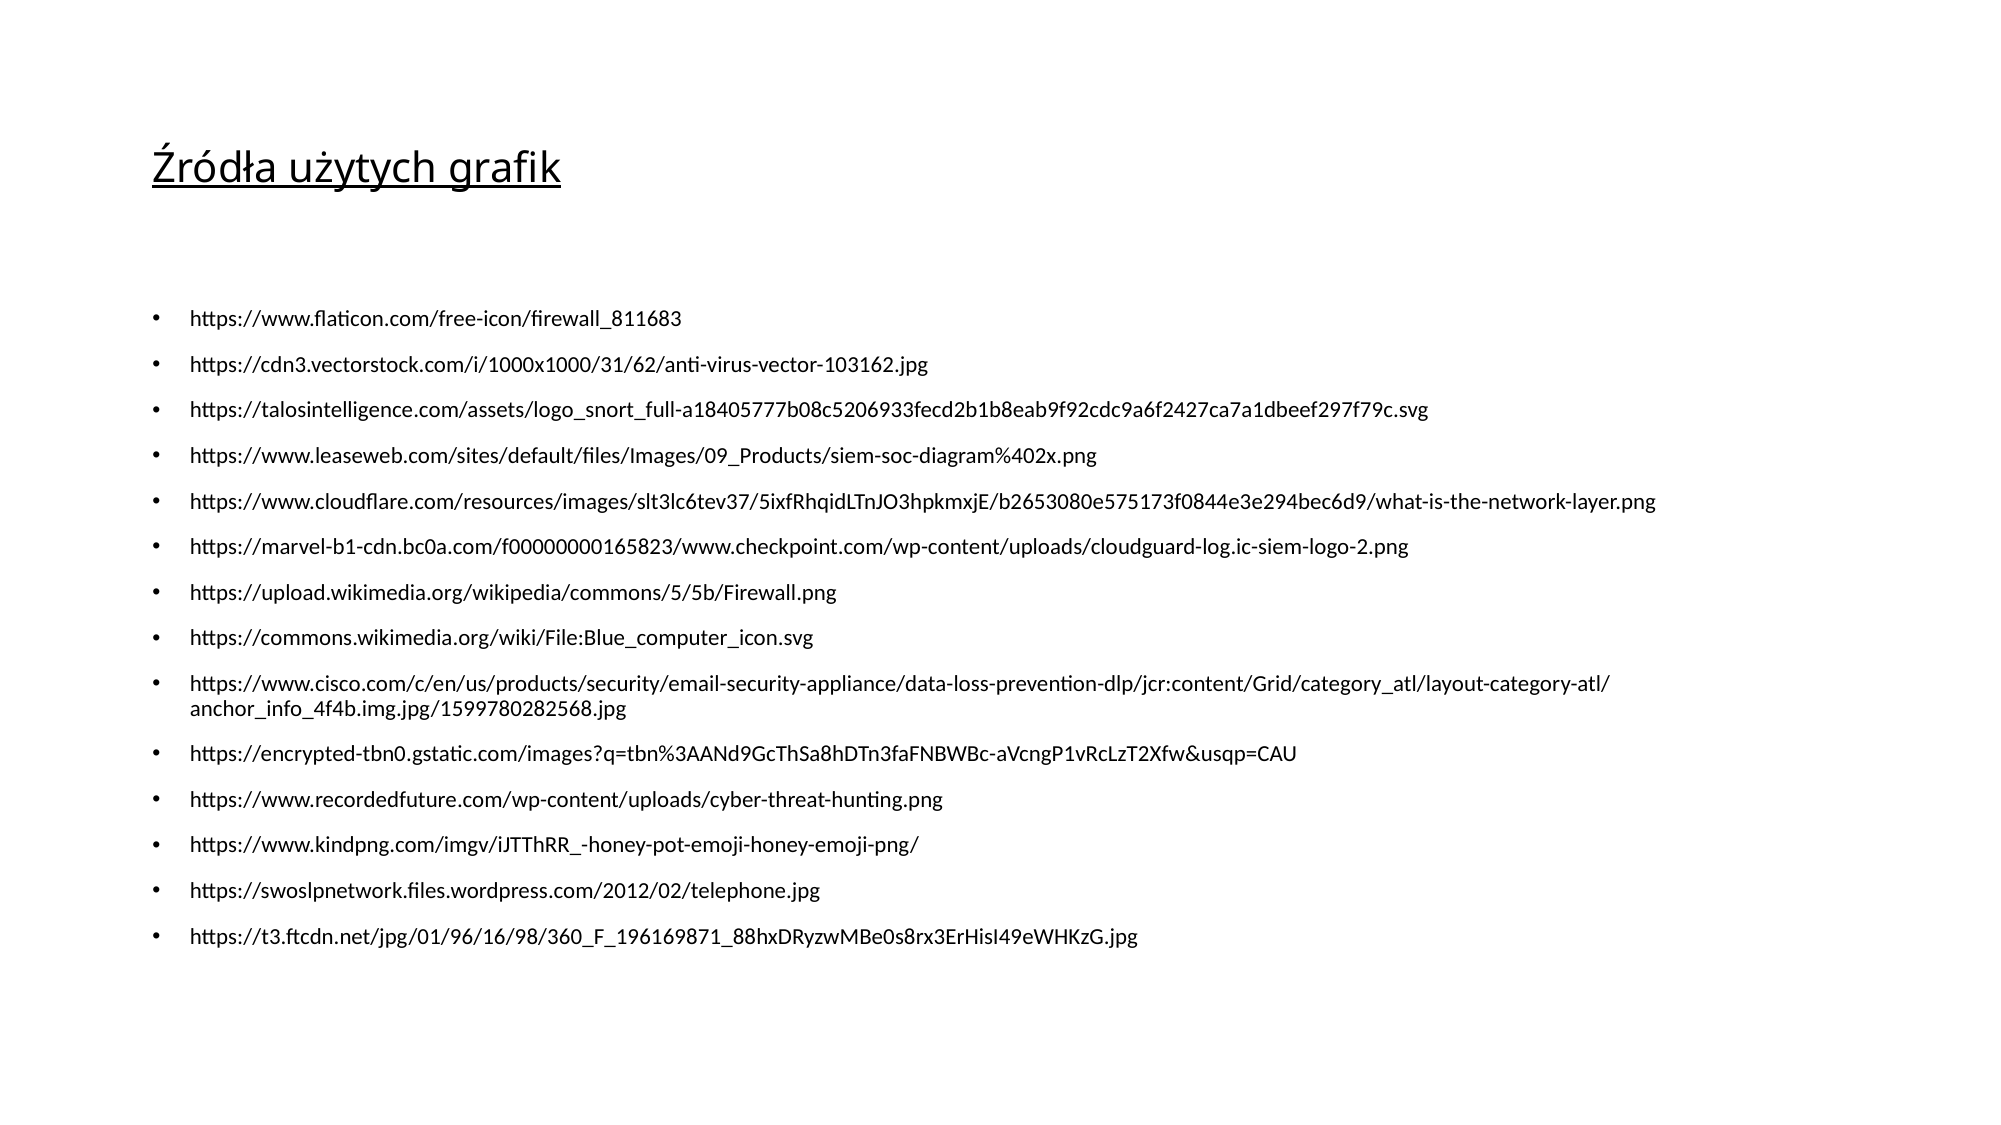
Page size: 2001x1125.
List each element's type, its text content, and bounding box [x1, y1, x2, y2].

list https://www.flaticon.com/free-icon/firewall_811683 https://cdn3.vectorstock.com/i/1000x1000/31/62/anti-virus-vector-103162.jpg https://talosintelligence.com/assets/logo_snort_full-a18405777b08c5206933fecd2b1b8eab9f92cdc9a6f2427ca7a1dbeef297f79c.svg https://www.leaseweb.com/sites/default/files/Images/09_Products/siem-soc-diagram%402x.png https://www.cloudflare.com/resources/images/slt3lc6tev37/5ixfRhqidLTnJO3hpkmxjE/b2653080e575173f0844e3e294bec6d9/what-is-the-network-layer.png https://marvel-b1-cdn.bc0a.com/f00000000165823/www.checkpoint.com/wp-content/uploads/cloudguard-log.ic-siem-logo-2.png https://upload.wikimedia.org/wikipedia/commons/5/5b/Firewall.png https://commons.wikimedia.org/wiki/File:Blue_computer_icon.svg https://www.cisco.com/c/en/us/products/security/email-security-appliance/data-loss-prevention-dlp/jcr:content/Grid/category_atl/layout-category-atl/anchor_info_4f4b.img.jpg/1599780282568.jpg https://encrypted-tbn0.gstatic.com/images?q=tbn%3AANd9GcThSa8hDTn3faFNBWBc-aVcngP1vRcLzT2Xfw&usqp=CAU https://www.recordedfuture.com/wp-content/uploads/cyber-threat-hunting.png https://www.kindpng.com/imgv/iJTThRR_-honey-pot-emoji-honey-emoji-png/ https://swoslpnetwork.files.wordpress.com/2012/02/telephone.jpg https://t3.ftcdn.net/jpg/01/96/16/98/360_F_196169871_88hxDRyzwMBe0s8rx3ErHisI49eWHKzG.jpg [137, 299, 1863, 1014]
title Źródła użytych grafik [137, 59, 1863, 278]
